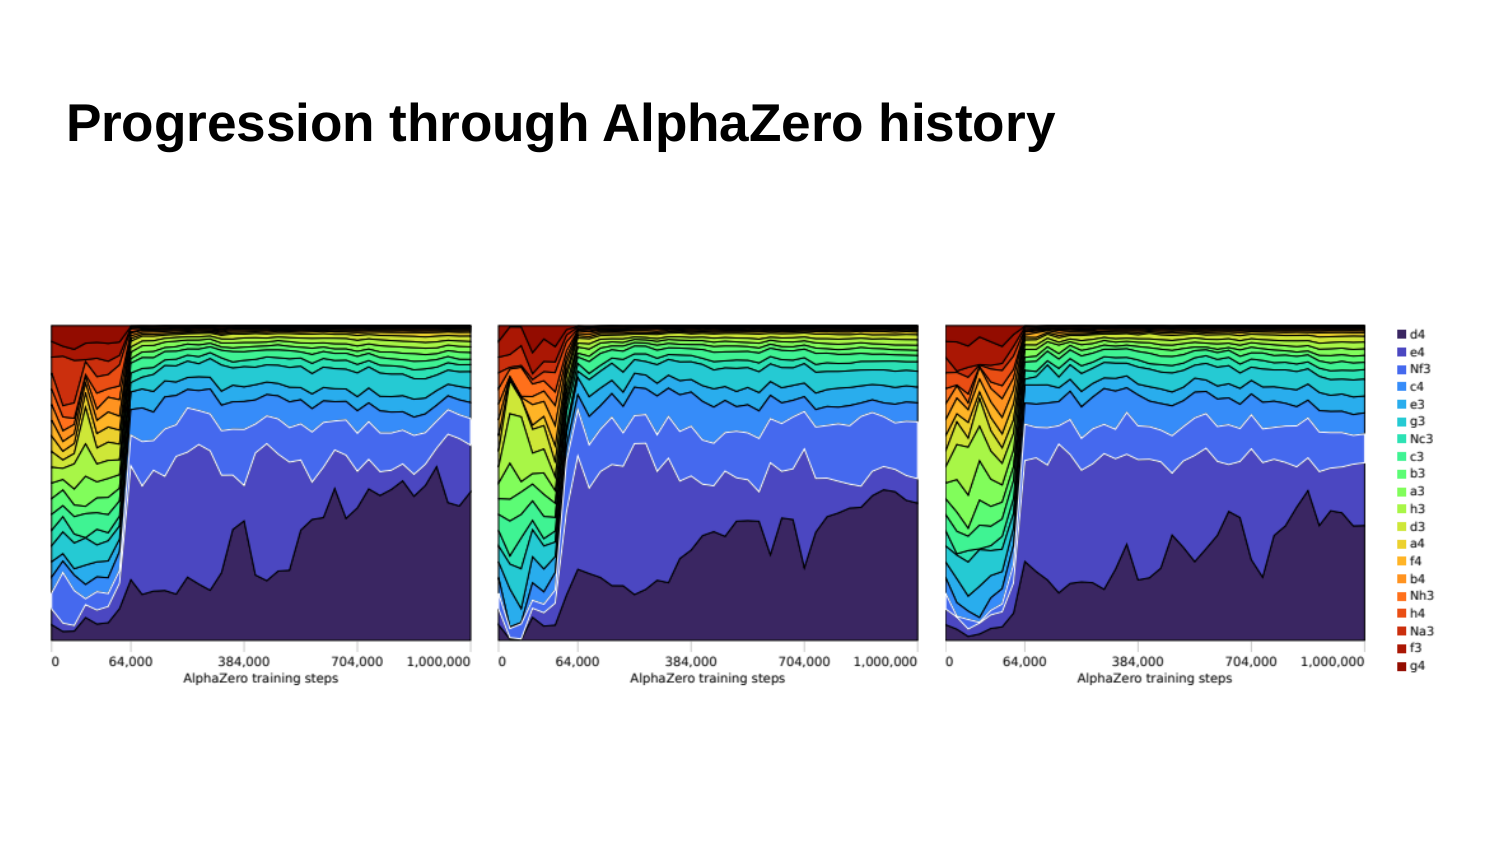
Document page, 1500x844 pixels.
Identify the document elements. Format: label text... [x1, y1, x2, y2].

picture [24, 298, 1476, 699]
title Progression through AlphaZero history [51, 72, 1449, 167]
